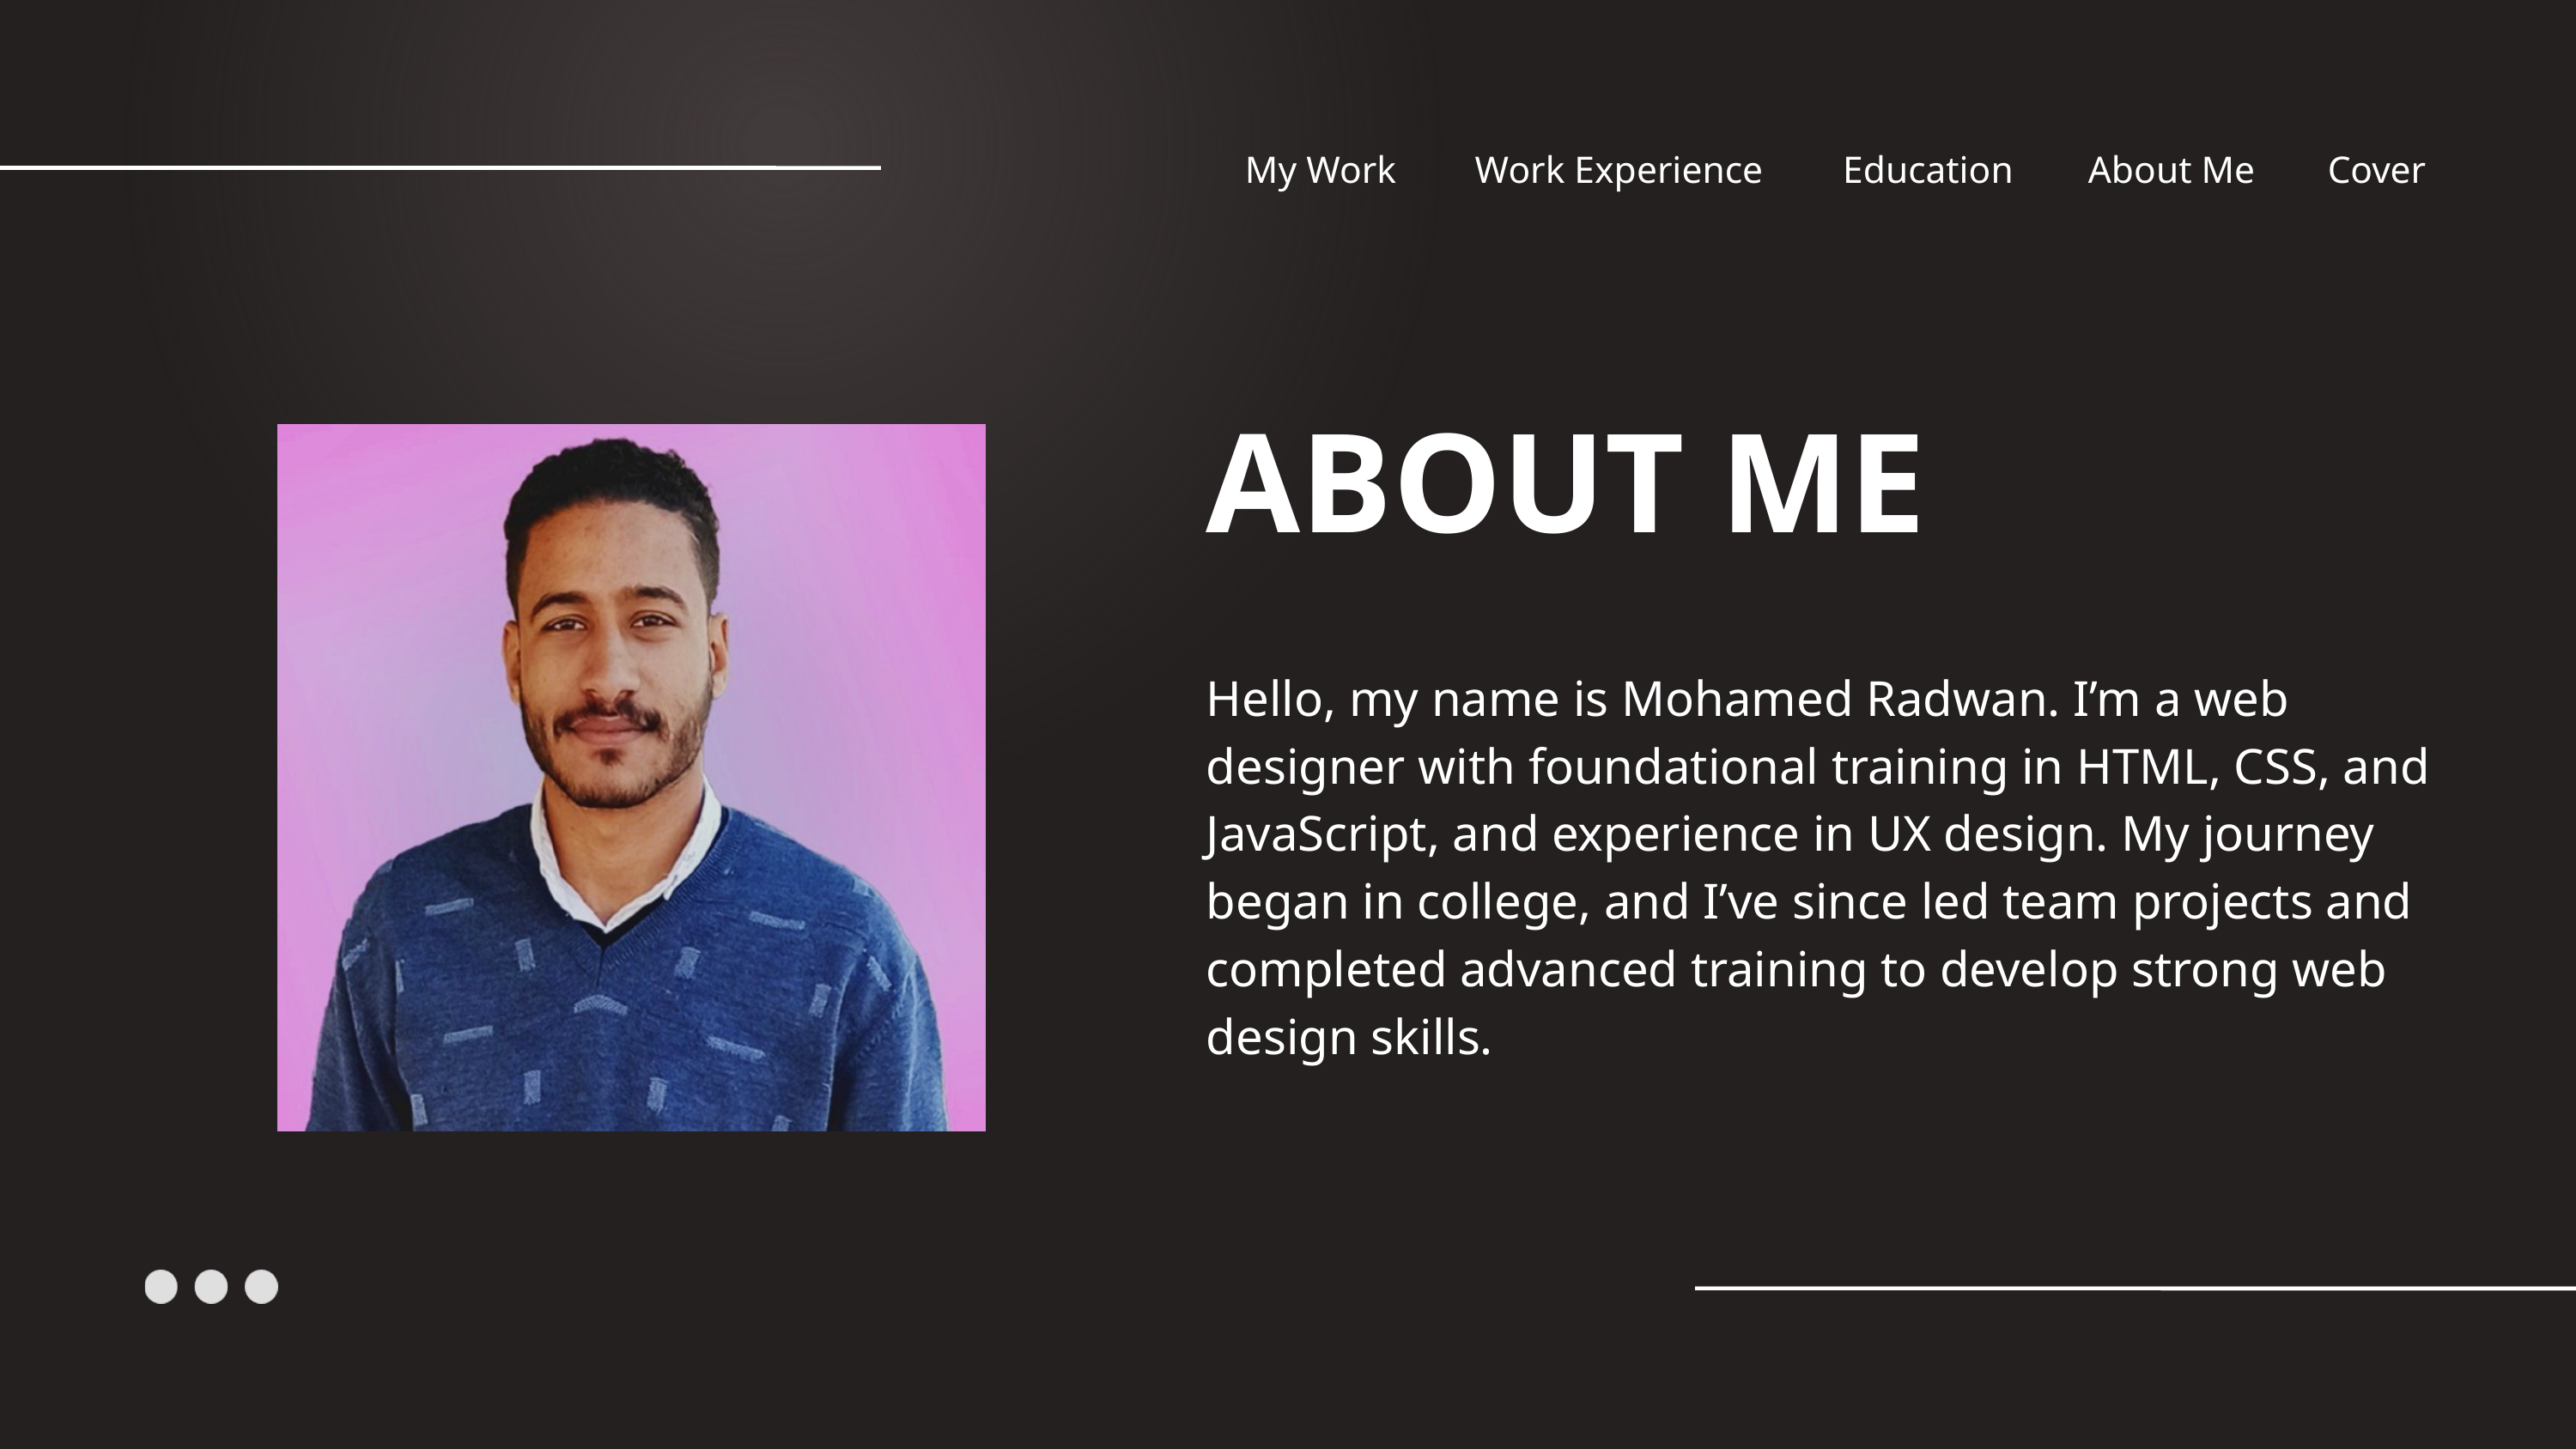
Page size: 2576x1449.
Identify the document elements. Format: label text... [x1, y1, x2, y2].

text_box Cover [2296, 139, 2458, 191]
text_box Education [1810, 139, 2046, 191]
text_box [144, 1270, 278, 1304]
text_box About Me [2054, 139, 2289, 191]
text_box Work Experience [1443, 139, 1795, 191]
text_box My Work [1206, 139, 1436, 191]
picture [277, 424, 986, 1132]
text_box ABOUT ME [1206, 367, 2432, 560]
text_box [59, 0, 1506, 869]
text_box Hello, my name is Mohamed Radwan. I’m a web designer with foundational training in HTML, CSS, and JavaScript, and experience in UX design. My journey began in college, and I’ve since led team projects and completed advanced training to develop strong web design skills. [1206, 658, 2432, 1064]
